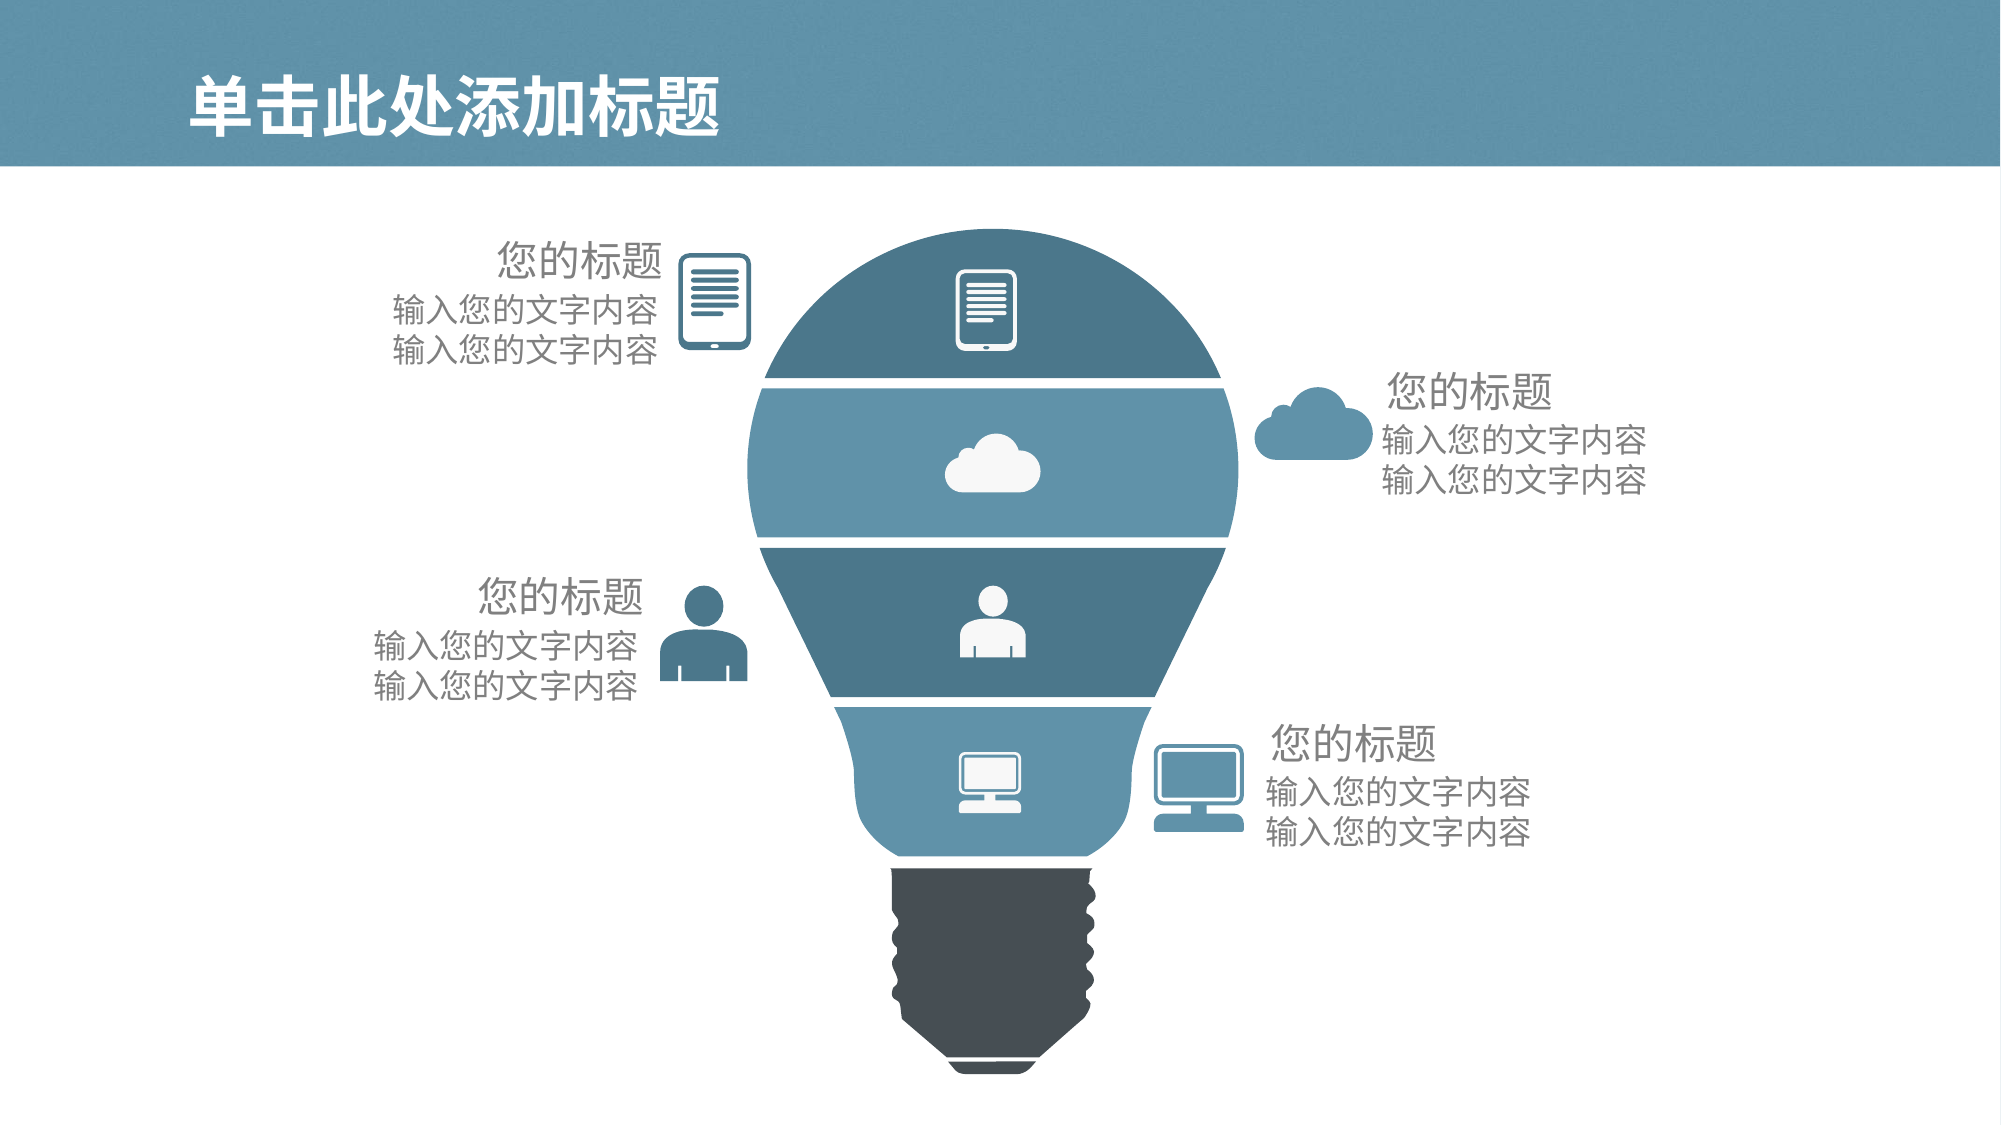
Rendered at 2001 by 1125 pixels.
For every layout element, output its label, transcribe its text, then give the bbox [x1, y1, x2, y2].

text_box [890, 868, 1096, 1058]
text_box [834, 707, 1152, 857]
text_box [764, 228, 1221, 379]
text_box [958, 751, 1022, 813]
text_box 输入您的文字内容 输入您的文字内容 [319, 617, 654, 713]
text_box 输入您的文字内容 输入您的文字内容 [1250, 764, 1586, 859]
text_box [959, 585, 1026, 658]
text_box 输入您的文字内容 输入您的文字内容 [338, 281, 674, 377]
text_box [1254, 387, 1366, 460]
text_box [1153, 744, 1244, 832]
text_box 您的标题 [1371, 358, 1569, 412]
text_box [678, 253, 751, 350]
text_box 您的标题 [462, 563, 660, 629]
picture [0, 0, 2001, 1125]
text_box [747, 388, 1239, 538]
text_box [955, 269, 1017, 351]
text_box [759, 547, 1226, 698]
text_box [944, 433, 1041, 493]
title 单击此处添加标题 [172, 54, 1898, 167]
text_box 您的标题 [1255, 710, 1453, 764]
text_box 输入您的文字内容 输入您的文字内容 [1366, 412, 1702, 507]
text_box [660, 585, 748, 681]
text_box 您的标题 [481, 227, 679, 293]
text_box [948, 1061, 1037, 1075]
